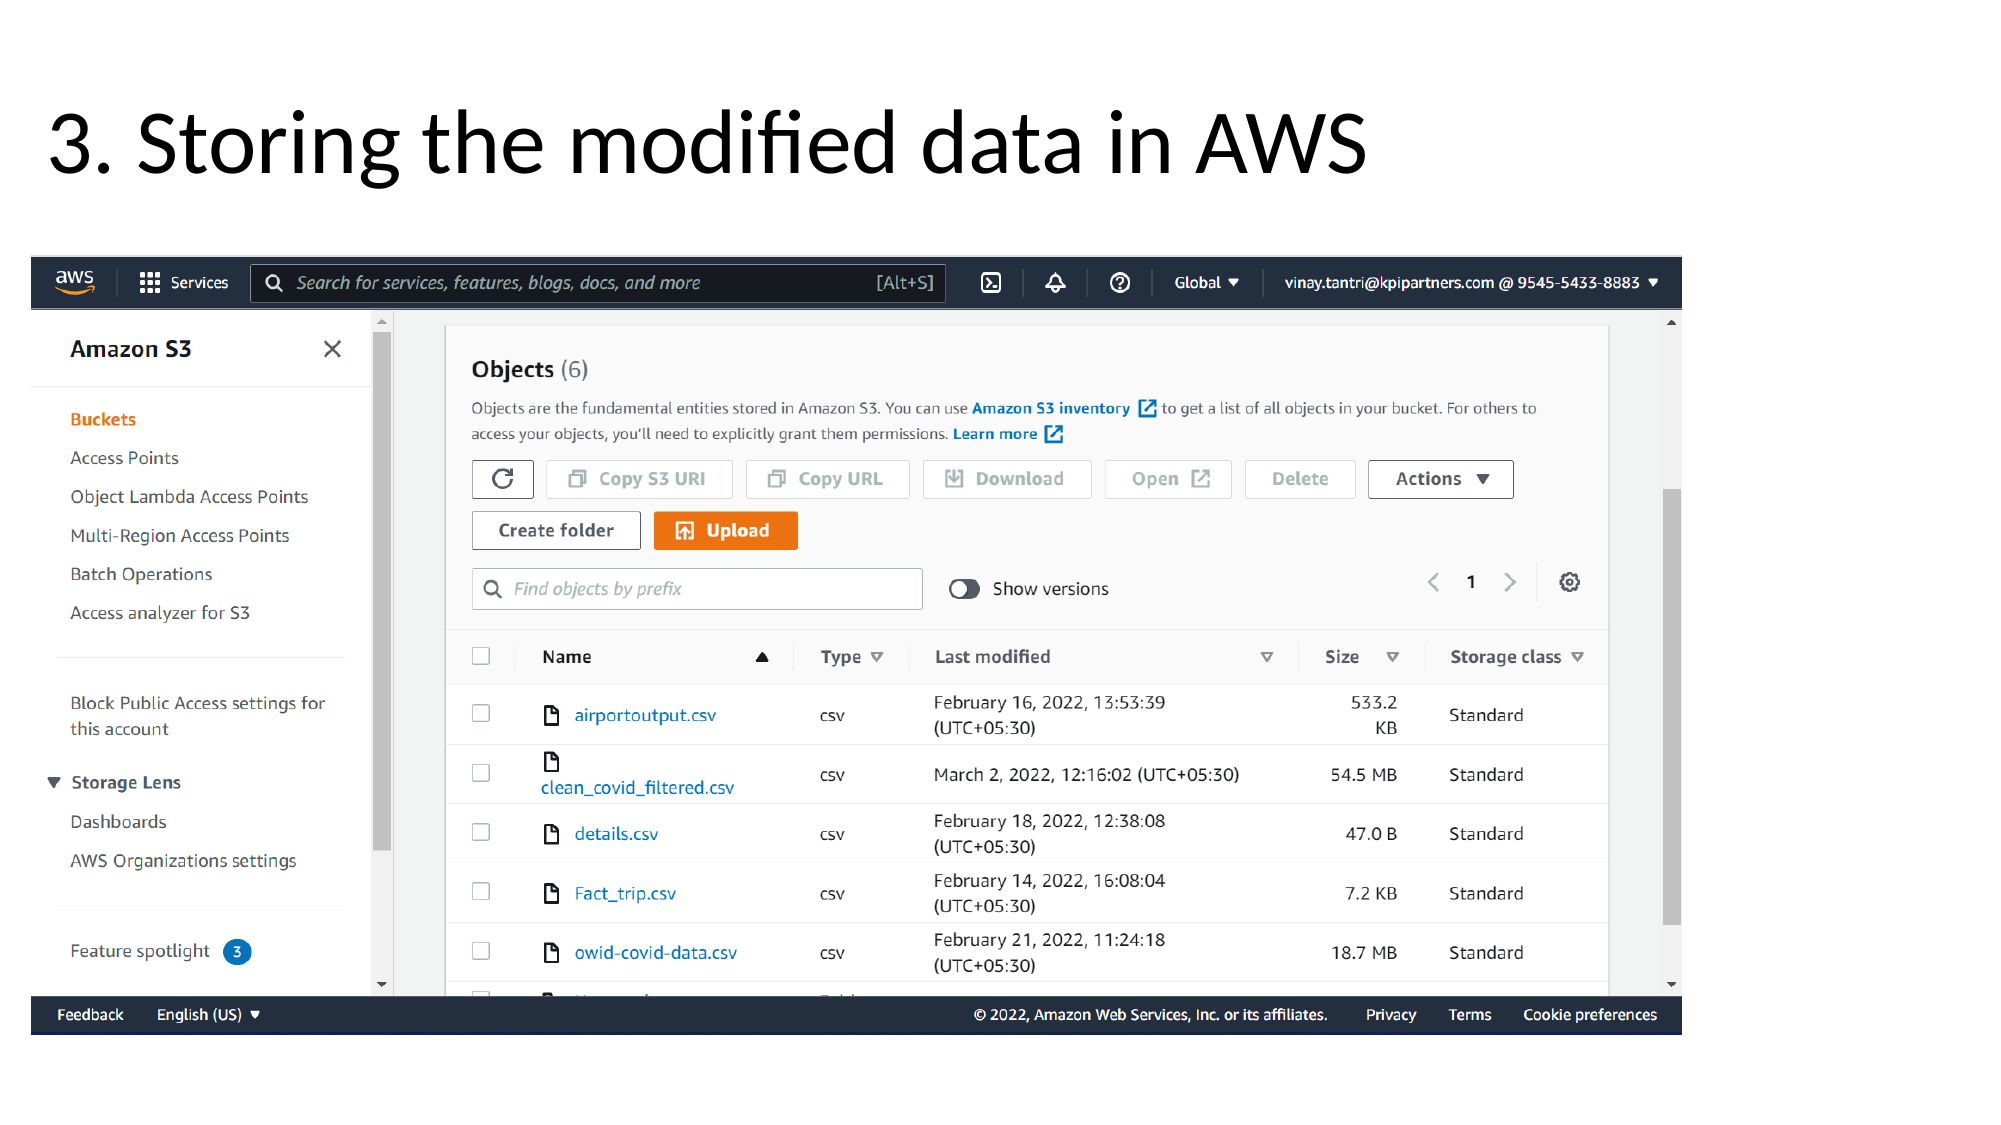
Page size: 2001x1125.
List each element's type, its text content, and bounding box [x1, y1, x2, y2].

picture [31, 253, 1682, 1035]
title 3. Storing the modified data in AWS [31, 35, 1757, 254]
